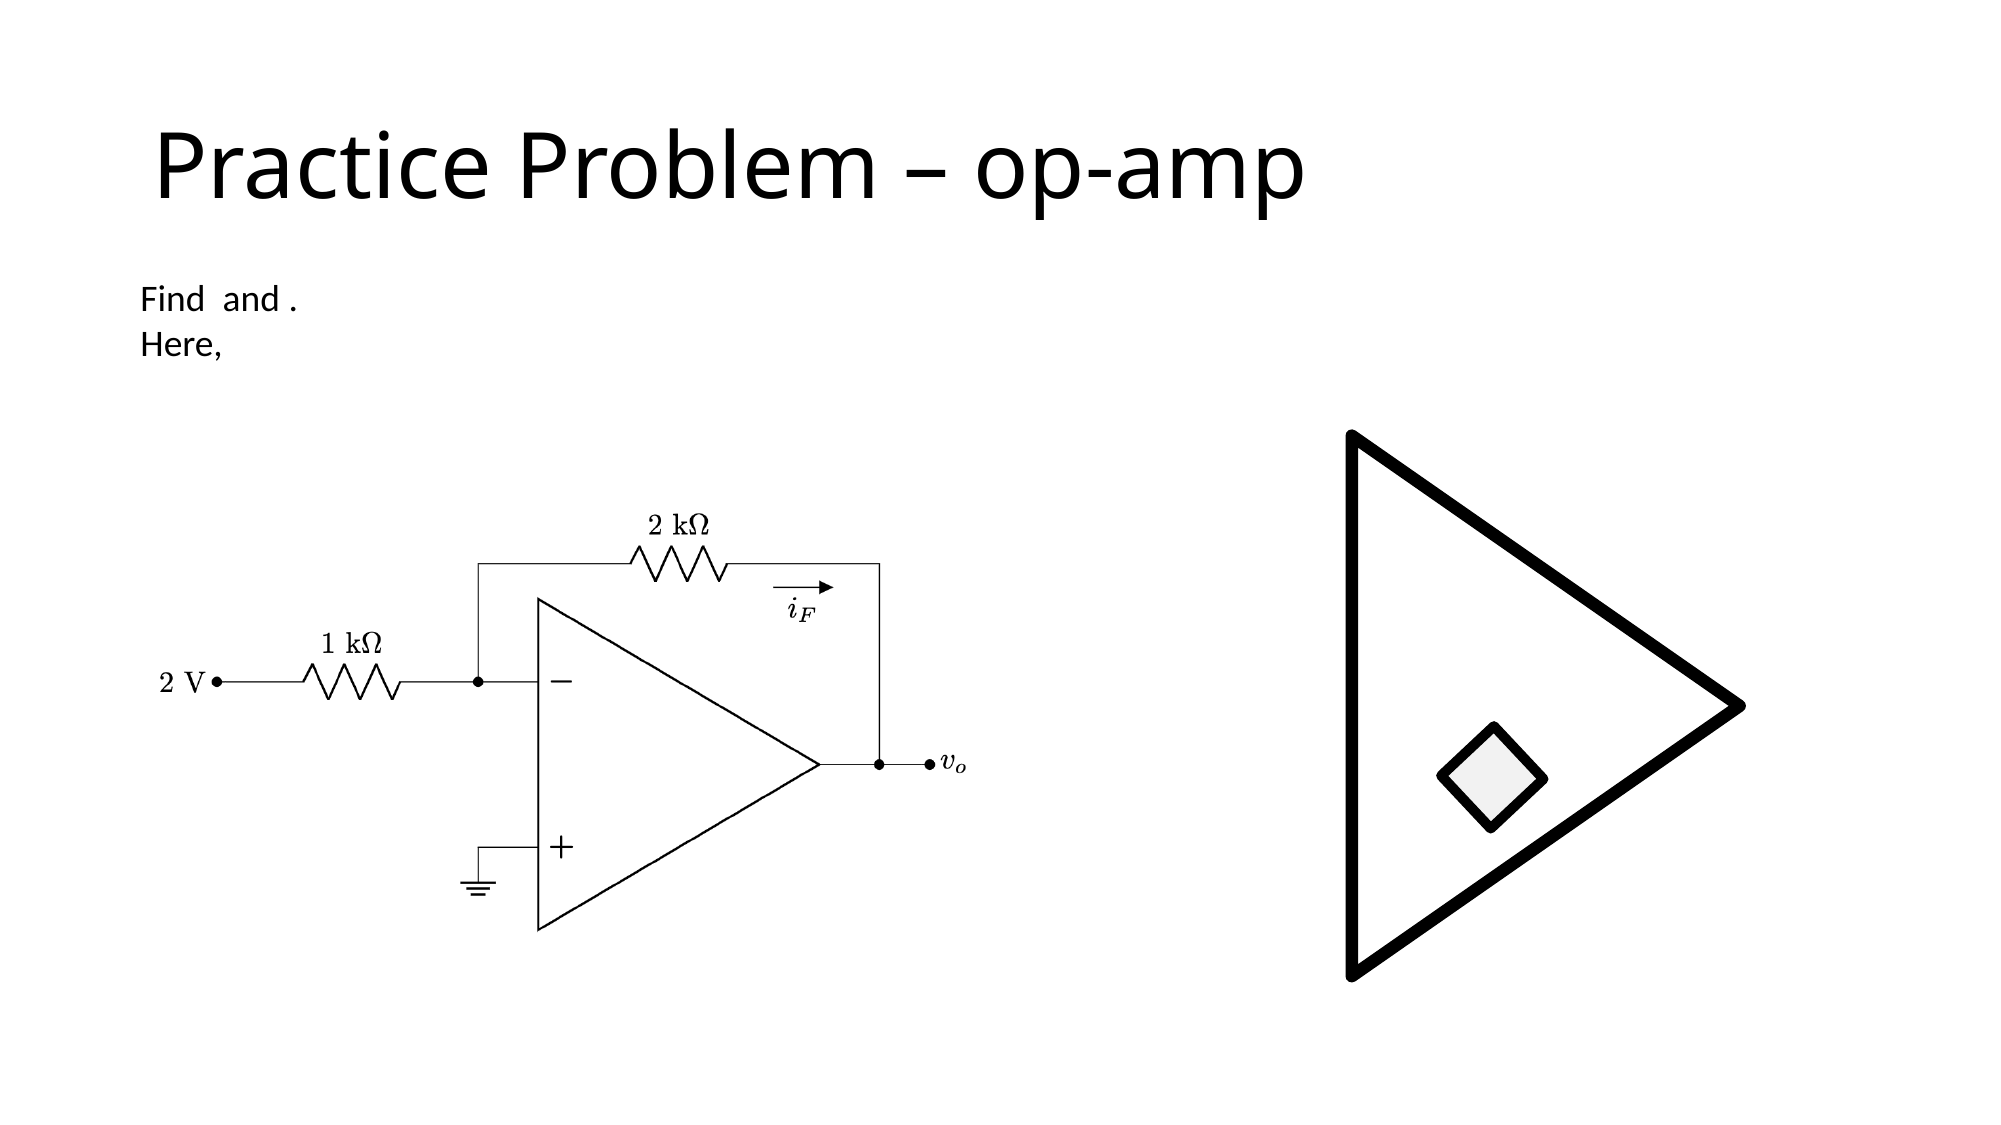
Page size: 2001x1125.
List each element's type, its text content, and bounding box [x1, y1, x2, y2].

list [137, 509, 1021, 940]
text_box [1008, 374, 1872, 899]
title Practice Problem – op-amp [137, 59, 1863, 278]
text_box [1350, 899, 1465, 978]
